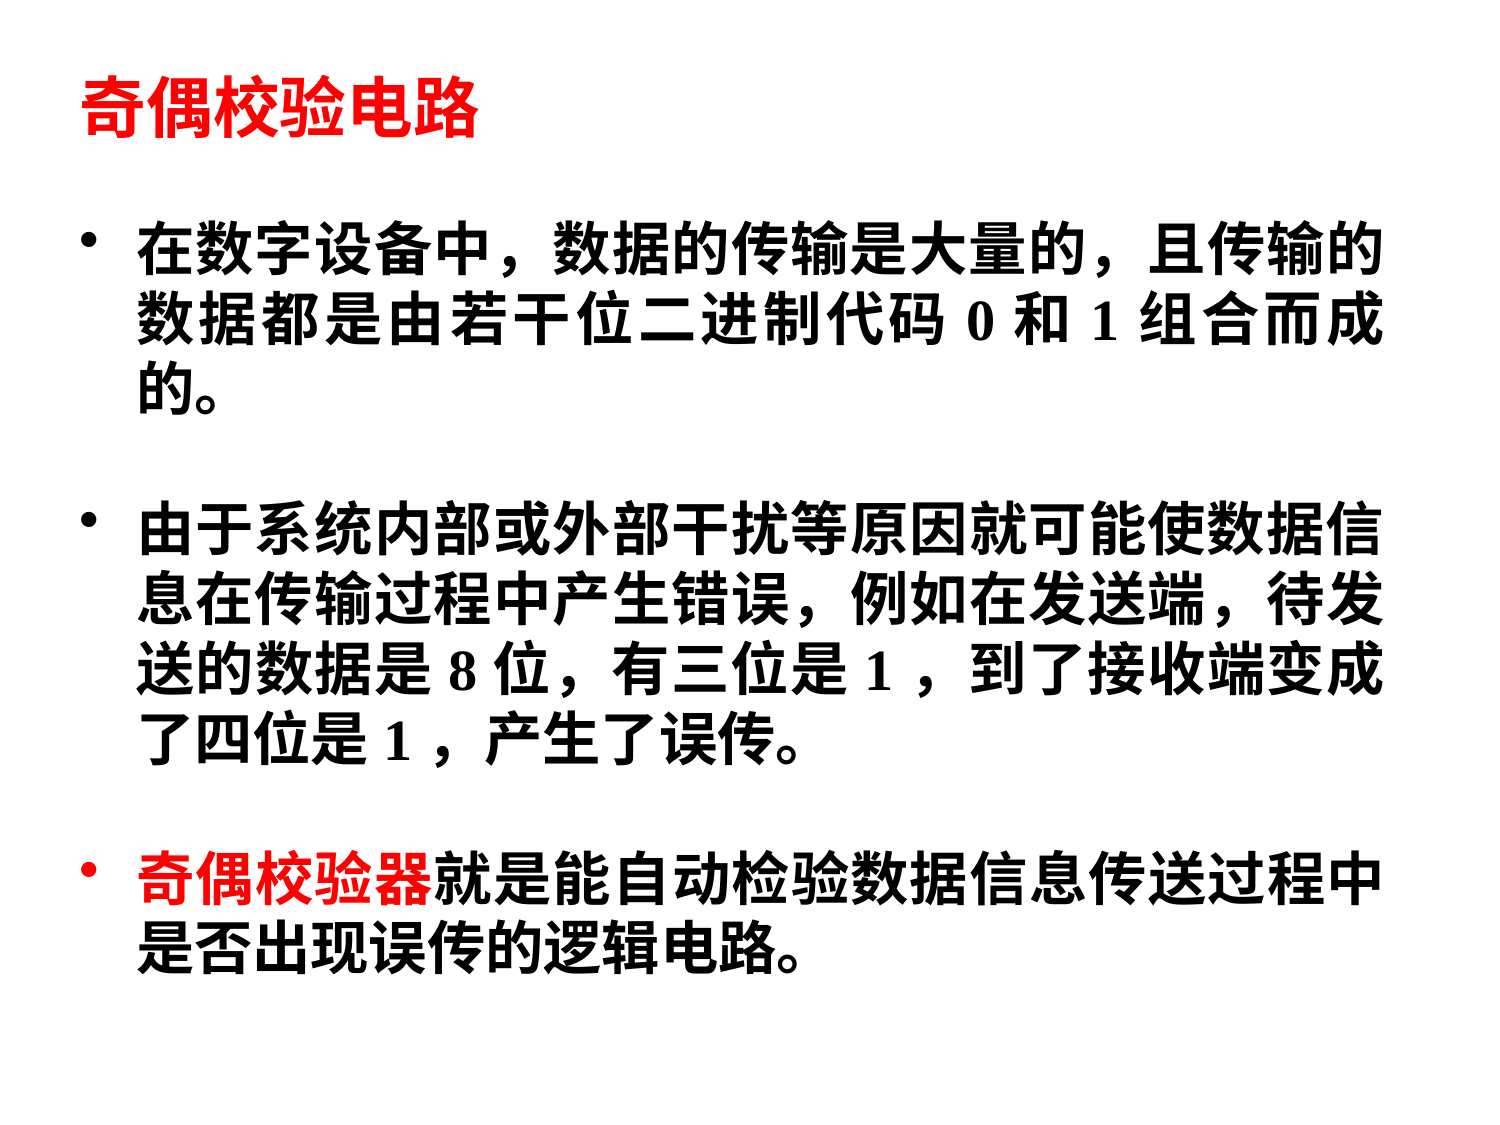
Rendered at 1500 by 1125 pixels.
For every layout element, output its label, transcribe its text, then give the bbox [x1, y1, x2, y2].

title 奇偶校验电路 [64, 11, 1341, 200]
list 在数字设备中，数据的传输是大量的，且传输的数据都是由若干位二进制代码0和1组合而成的。 由于系统内部或外部干扰等原因就可能使数据信息在传输过程中产生错误，例如在发送端，待发送的数据是8位，有三位是1，到了接收端变成了四位是1，产生了误传。 奇偶校验器就是能自动检验数据信息传送过程中是否出现误传的逻辑电路。 [64, 204, 1400, 1085]
